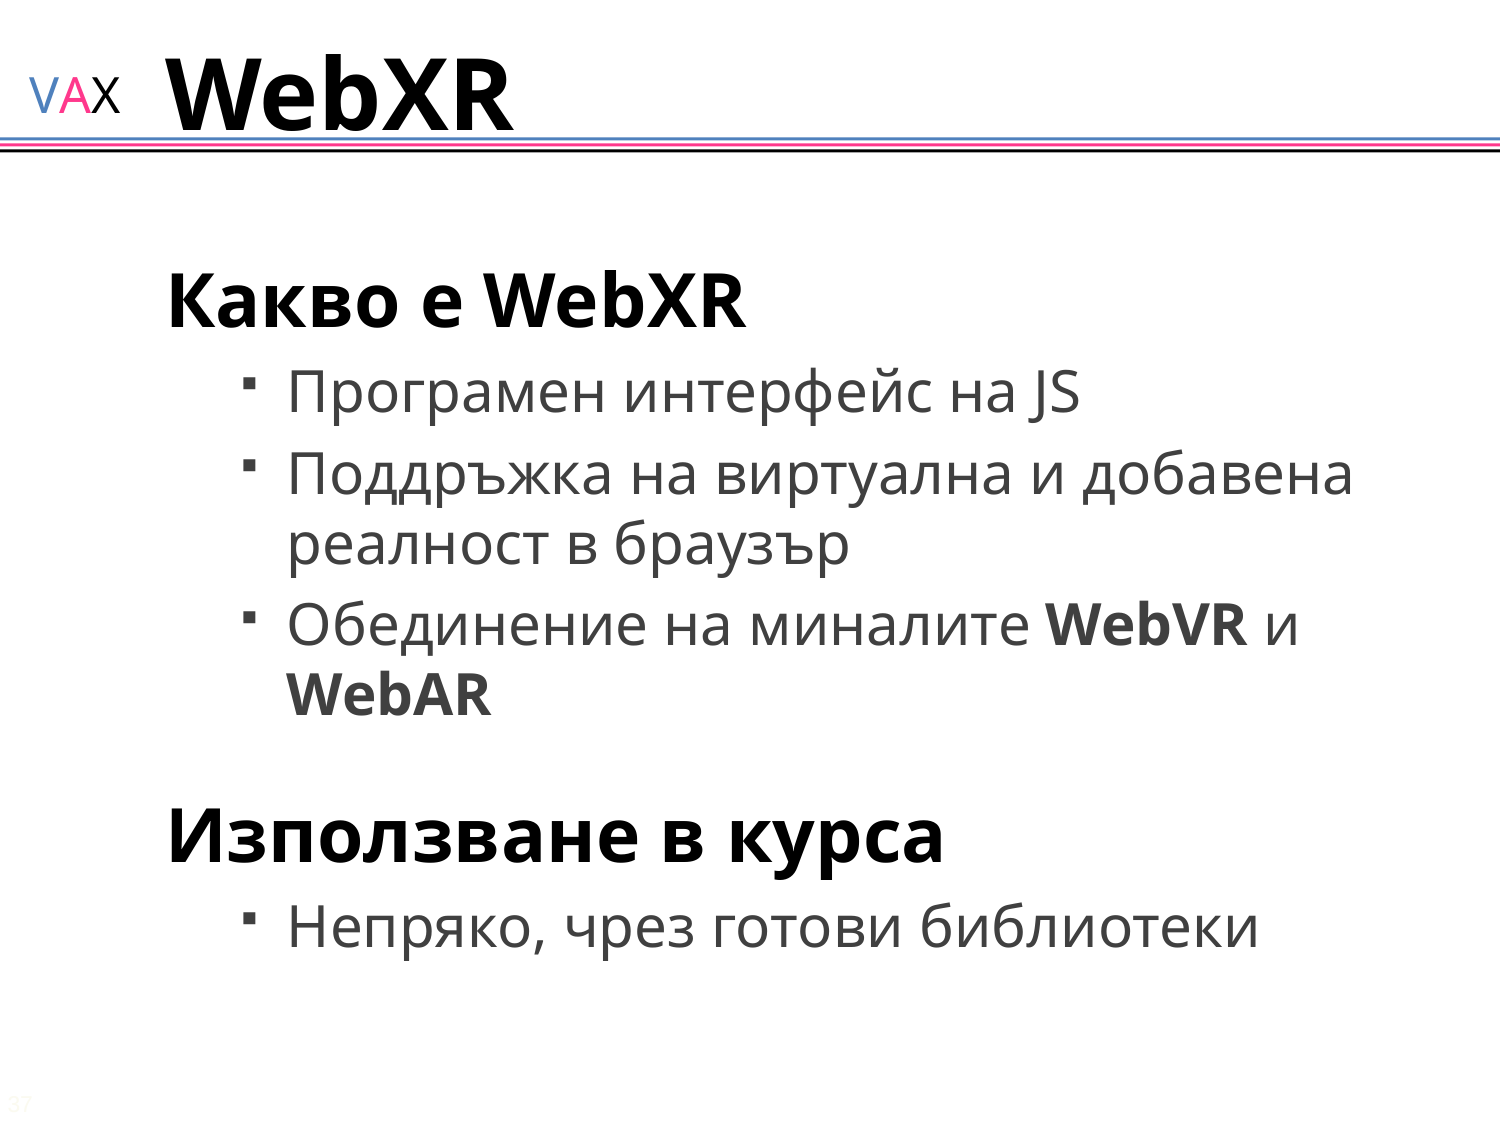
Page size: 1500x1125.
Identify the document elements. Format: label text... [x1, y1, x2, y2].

title WebXR [0, 37, 1500, 143]
list Какво е WebXR Програмен интерфейс на JS Поддръжка на виртуална и добавена реалност в браузър Обединение на миналите WebVR и WebAR Използване в курса Непряко, чрез готови библиотеки [150, 200, 1488, 1113]
